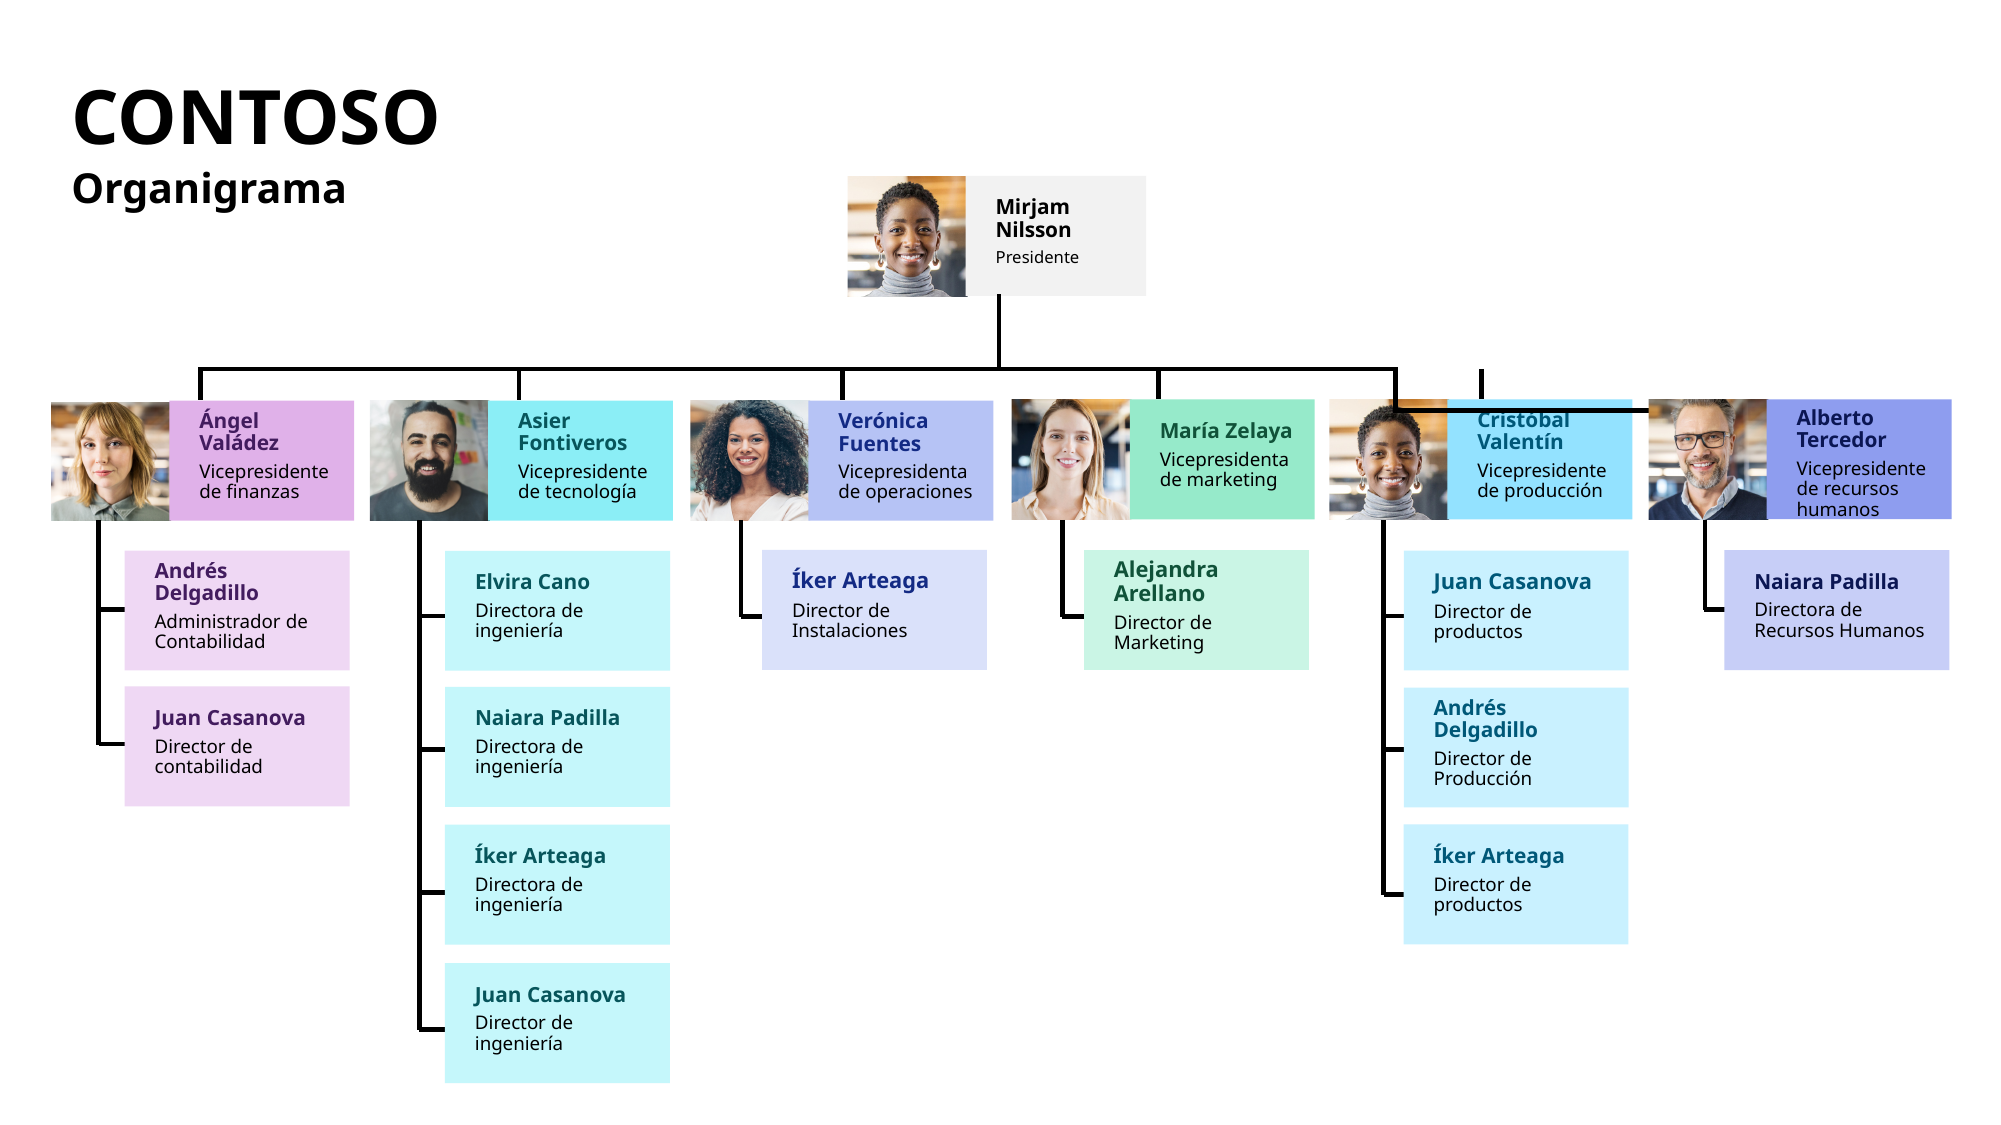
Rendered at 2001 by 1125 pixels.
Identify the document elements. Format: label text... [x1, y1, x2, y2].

picture [369, 400, 490, 521]
picture [1011, 411, 1132, 520]
text_box Andrés Delgadillo Administrador de Contabilidad [124, 549, 351, 671]
title CONTOSO [56, 50, 916, 191]
text_box Juan Casanova Director de ingeniería [444, 962, 671, 1084]
text_box Andrés Delgadillo Director de Producción [1403, 686, 1630, 808]
picture [1648, 399, 1769, 520]
text_box Ángel Valádez Vicepresidente de finanzas [168, 400, 355, 522]
picture [1329, 411, 1450, 520]
list Organigrama [56, 160, 644, 221]
text_box María Zelaya Vicepresidenta de marketing [1132, 411, 1316, 520]
picture [847, 176, 968, 297]
text_box Íker Arteaga Director de Instalaciones [761, 549, 988, 671]
text_box Íker Arteaga Director de productos [1402, 823, 1629, 945]
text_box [987, 368, 1804, 411]
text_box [200, 368, 987, 400]
text_box Juan Casanova Director de productos [1403, 549, 1630, 671]
text_box Cristóbal Valentín Vicepresidente de producción [1450, 413, 1633, 520]
text_box Verónica Fuentes Vicepresidenta de operaciones [807, 400, 994, 522]
text_box Asier Fontiveros Vicepresidente de tecnología [487, 400, 674, 522]
picture [51, 400, 172, 521]
text_box Alberto Tercedor Vicepresidente de recursos humanos [1769, 398, 1953, 520]
picture [690, 400, 811, 521]
text_box Naiara Padilla Directora de Recursos Humanos [1723, 549, 1950, 671]
text_box Íker Arteaga Directora de ingeniería [444, 824, 671, 946]
text_box Elvira Cano Directora de ingeniería [444, 550, 671, 672]
text_box Juan Casanova Director de contabilidad [124, 685, 351, 807]
text_box Naiara Padilla Directora de ingeniería [444, 686, 671, 808]
text_box Mirjam Nilsson Presidente [965, 175, 1147, 297]
text_box Alejandra Arellano Director de Marketing [1083, 549, 1310, 671]
